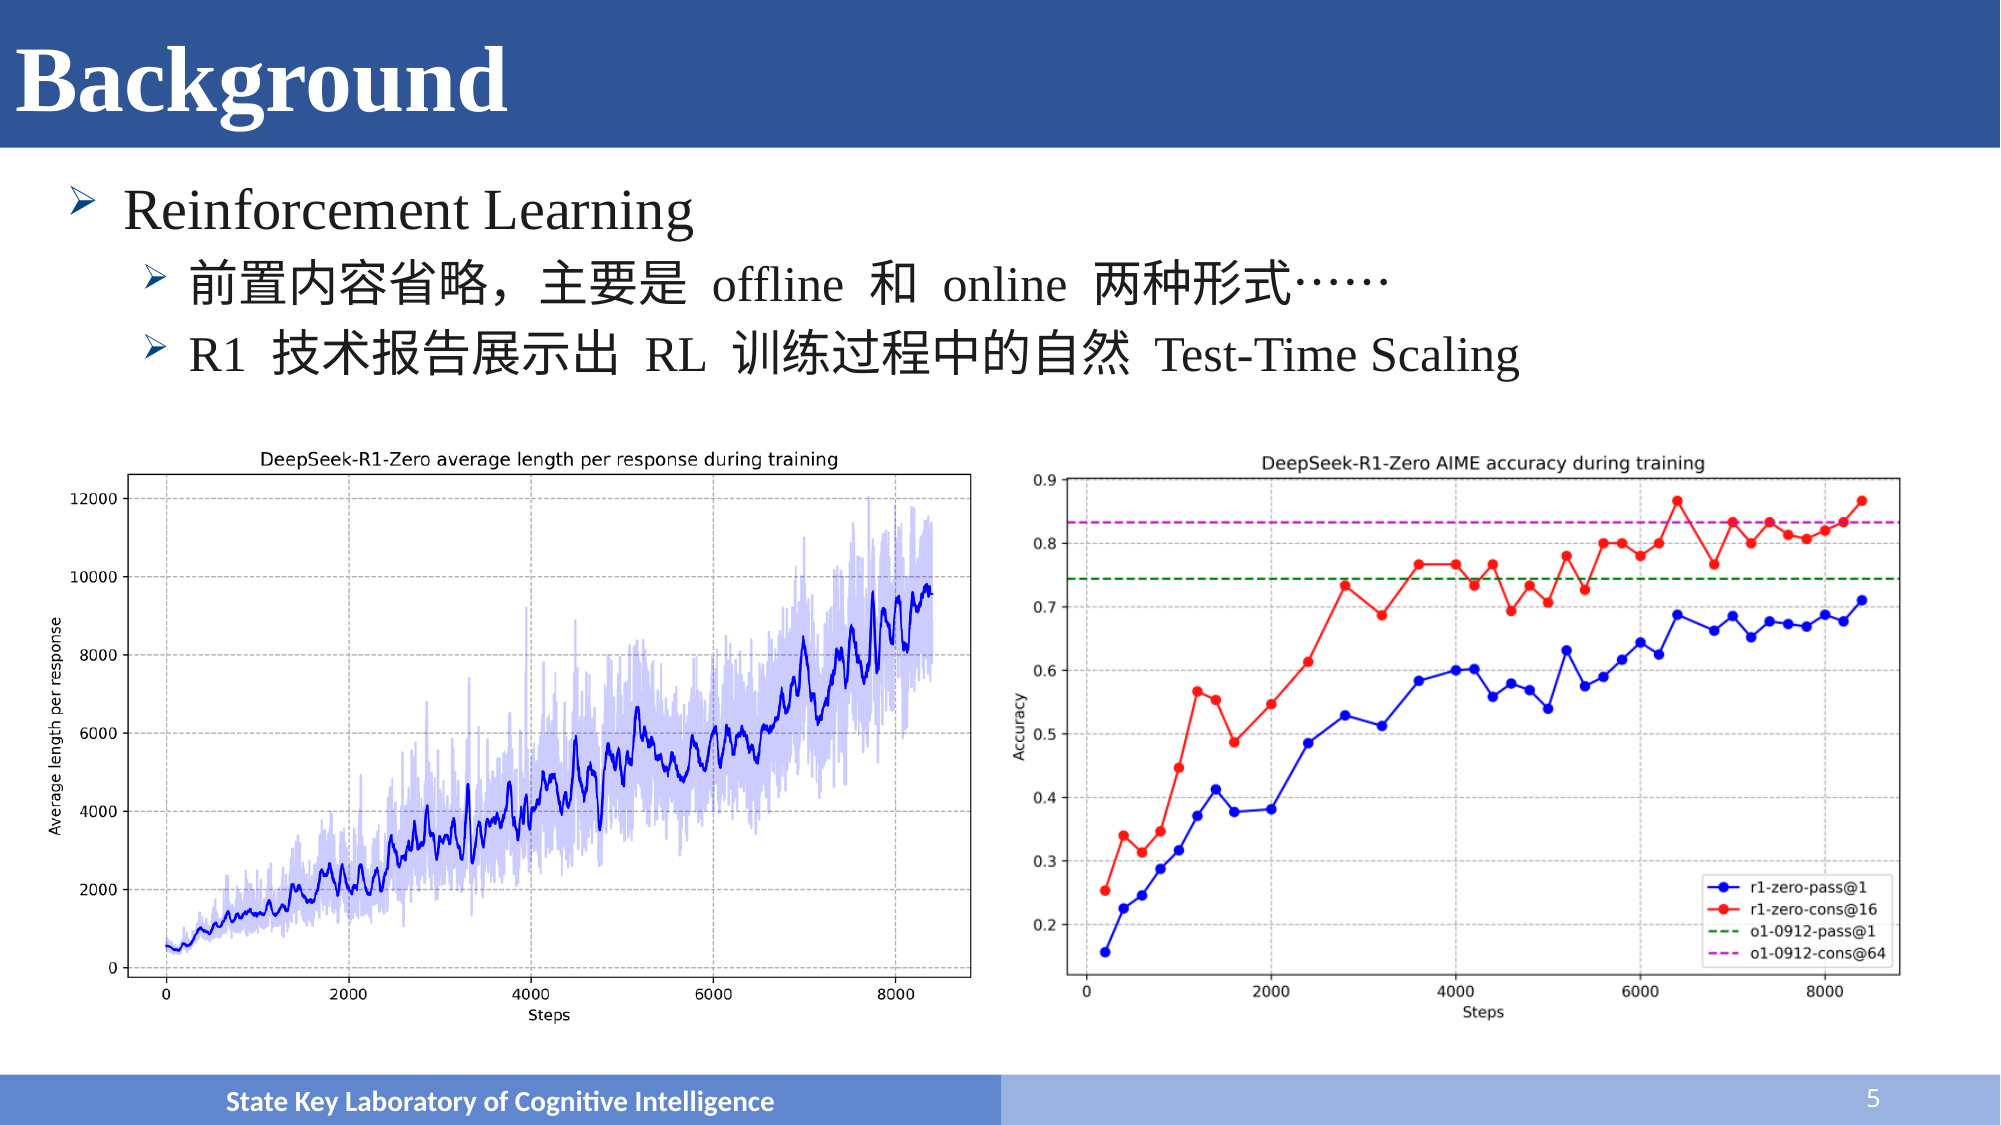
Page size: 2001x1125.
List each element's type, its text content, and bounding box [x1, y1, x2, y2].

text_box Reinforcement Learning 前置内容省略，主要是 offline 和 online 两种形式…… R1 技术报告展示出 RL 训练过程中的自然 Test-Time Scaling [66, 171, 1881, 954]
picture [33, 444, 993, 1033]
slide_number 5 [1775, 1077, 1881, 1123]
text_box State Key Laboratory of Cognitive Intelligence [0, 1074, 1001, 1125]
text_box Background [0, 0, 2000, 148]
picture [1003, 444, 1915, 1031]
